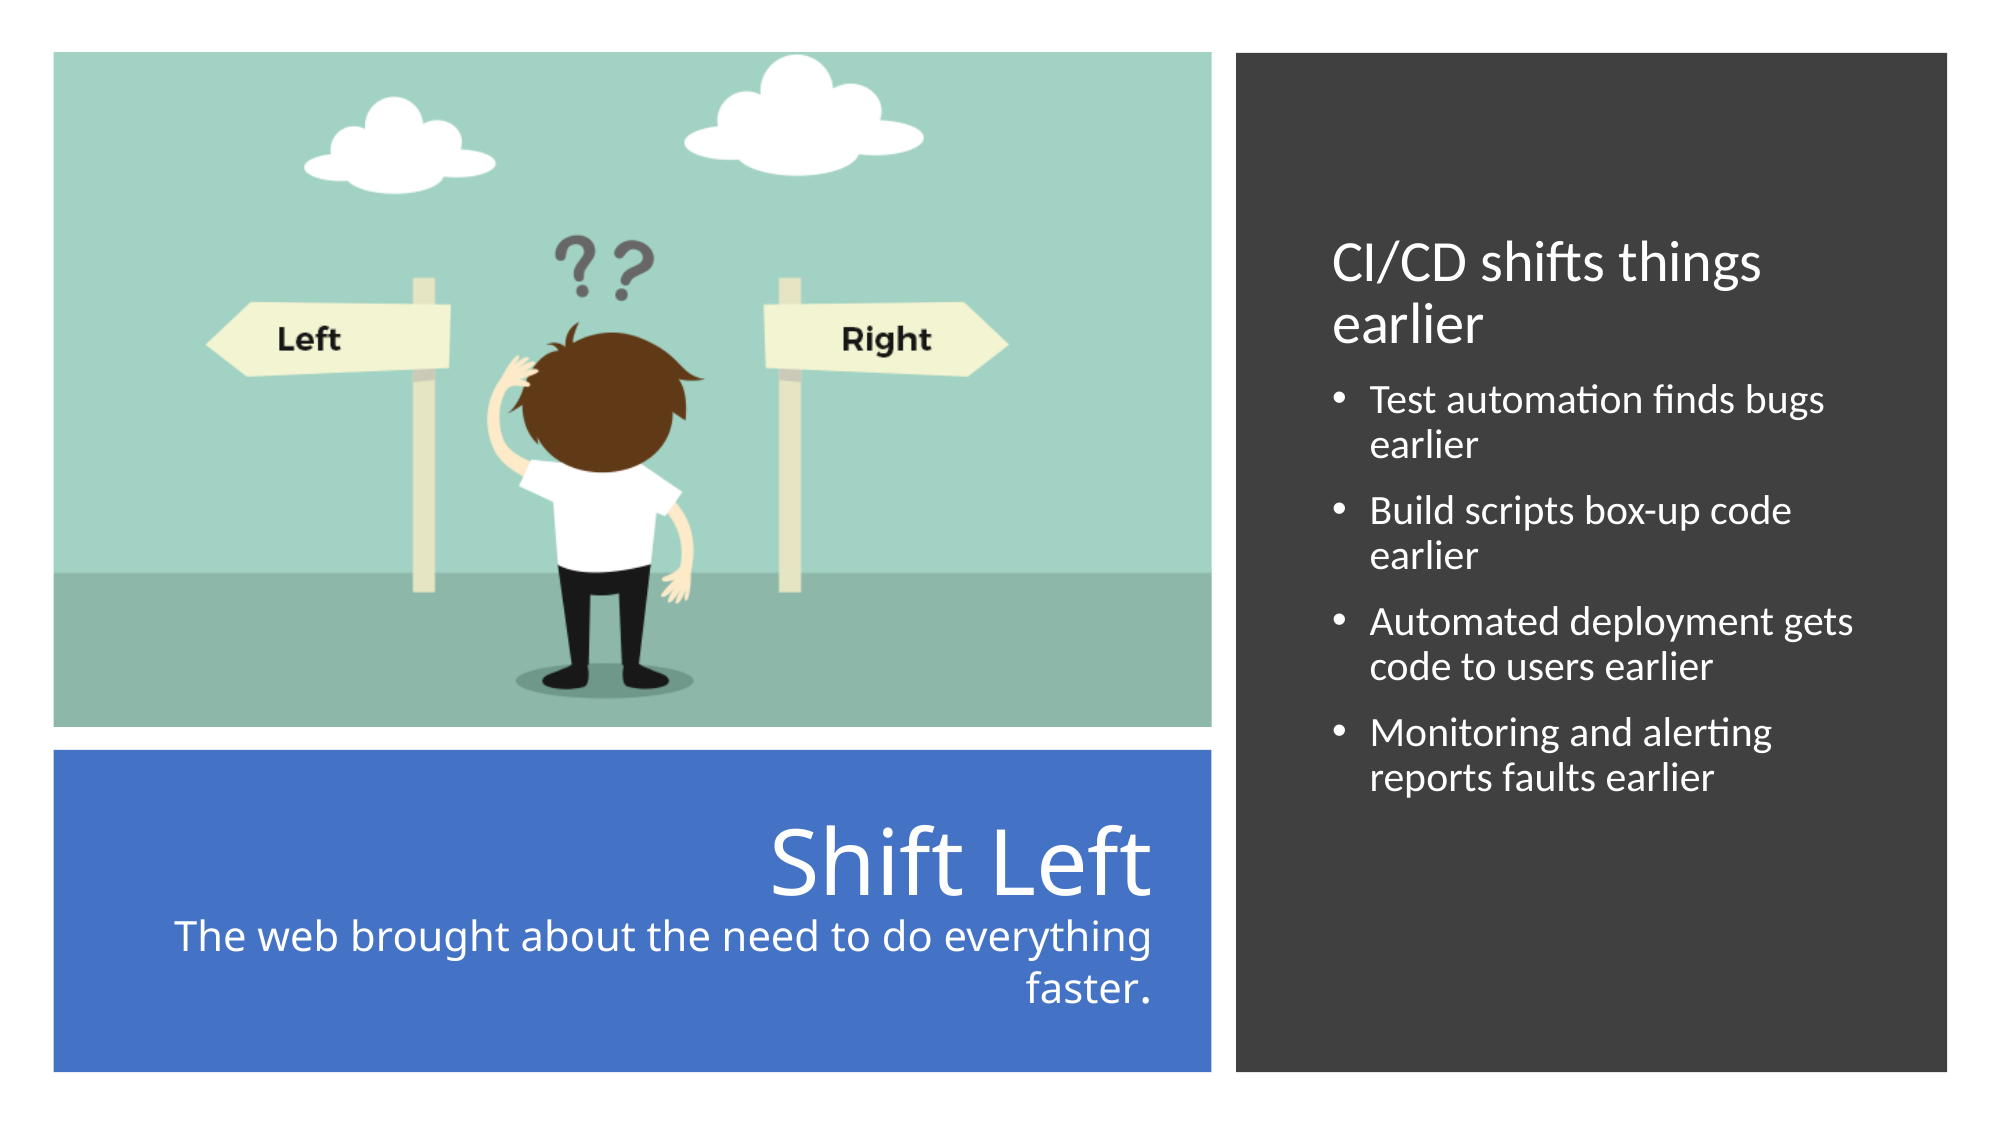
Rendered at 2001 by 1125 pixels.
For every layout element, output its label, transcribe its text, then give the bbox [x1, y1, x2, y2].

list CI/CD shifts things earlier Test automation finds bugs earlier Build scripts box-up code earlier Automated deployment gets code to users earlier Monitoring and alerting reports faults earlier [1317, 150, 1879, 947]
text_box [53, 749, 1212, 1073]
picture [53, 52, 1212, 727]
title Shift Left The web brought about the need to do everything faster. [85, 782, 1168, 1049]
text_box [1235, 52, 1948, 1073]
